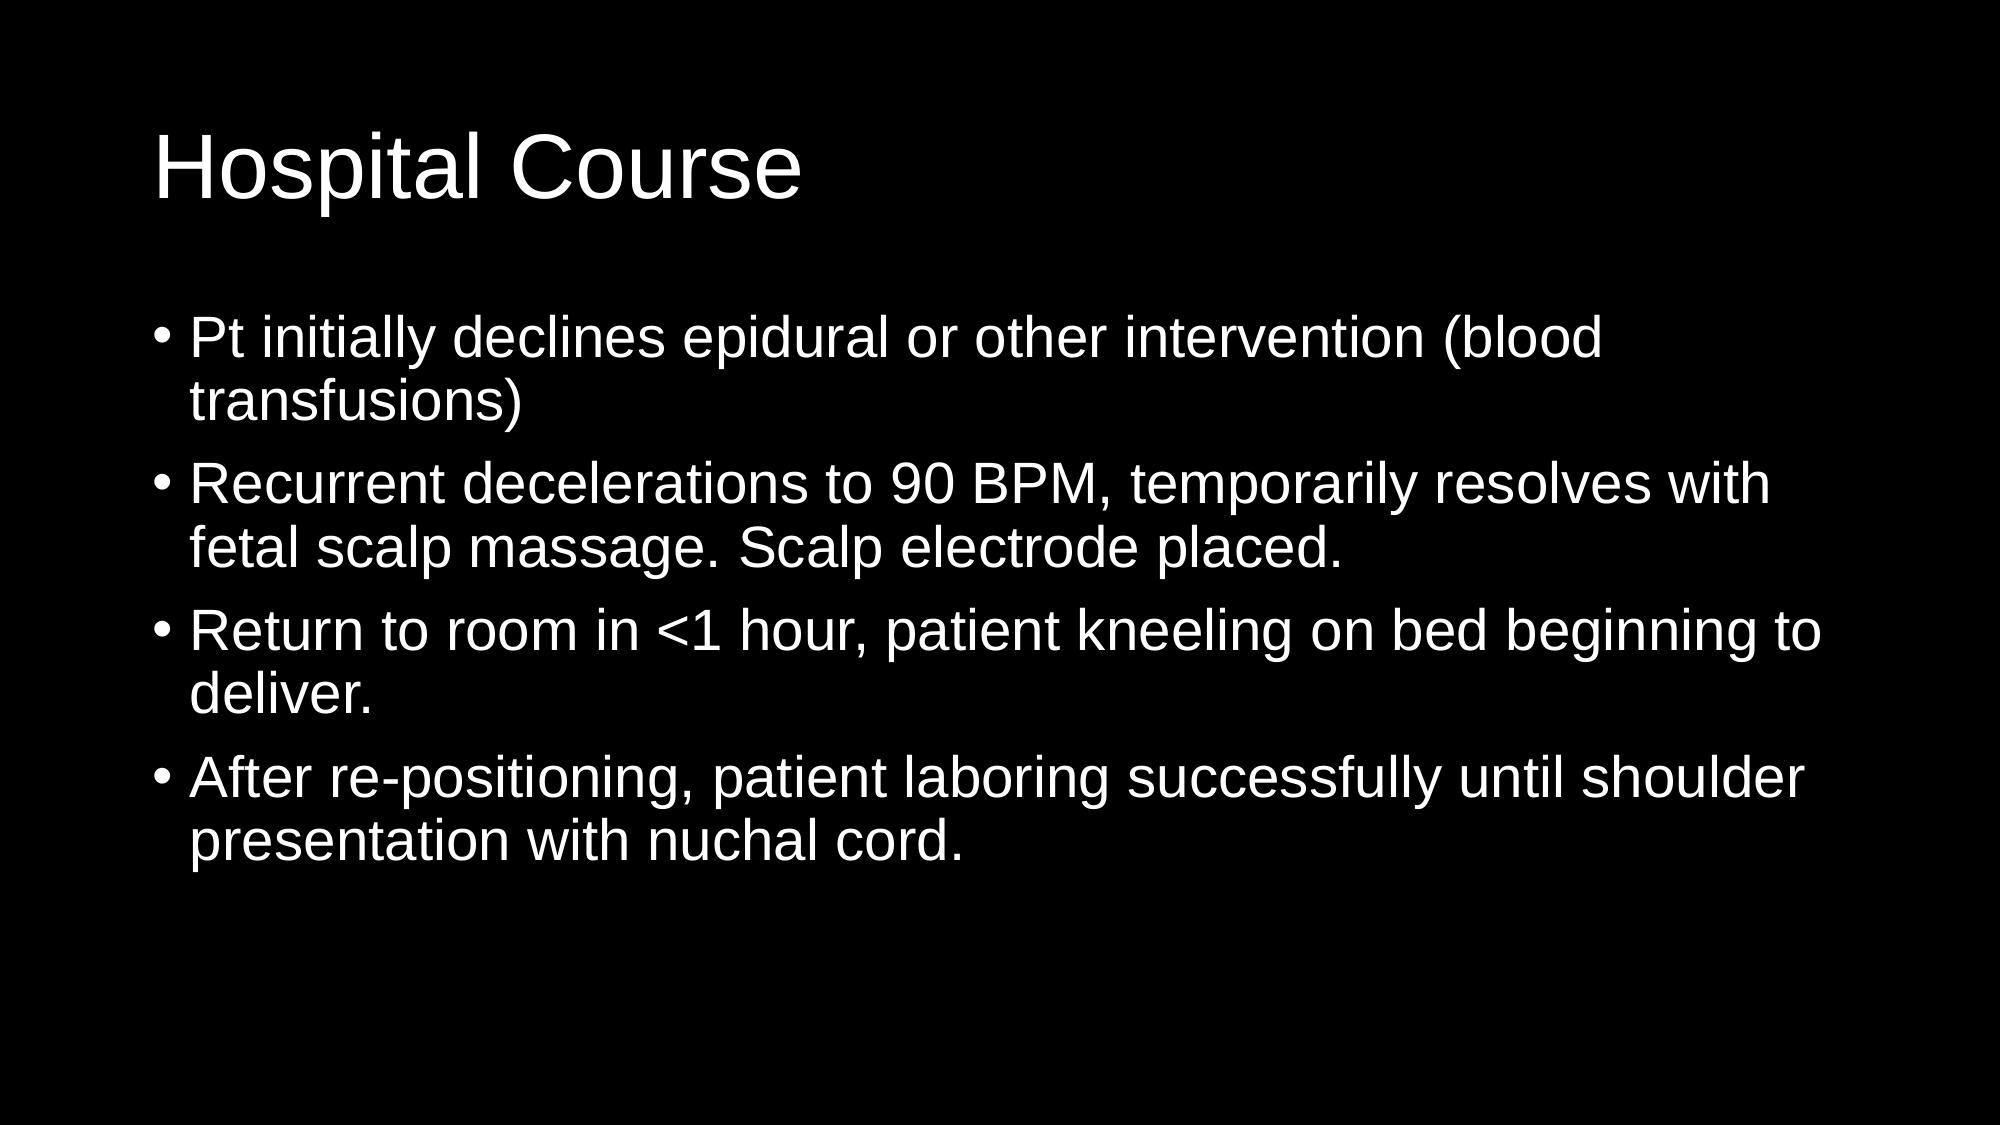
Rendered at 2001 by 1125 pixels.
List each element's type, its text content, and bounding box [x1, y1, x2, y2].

title Hospital Course [137, 59, 1863, 278]
list Pt initially declines epidural or other intervention (blood transfusions) Recurrent decelerations to 90 BPM, temporarily resolves with fetal scalp massage. Scalp electrode placed. Return to room in <1 hour, patient kneeling on bed beginning to deliver. After re-positioning, patient laboring successfully until shoulder presentation with nuchal cord. [137, 299, 1863, 1014]
